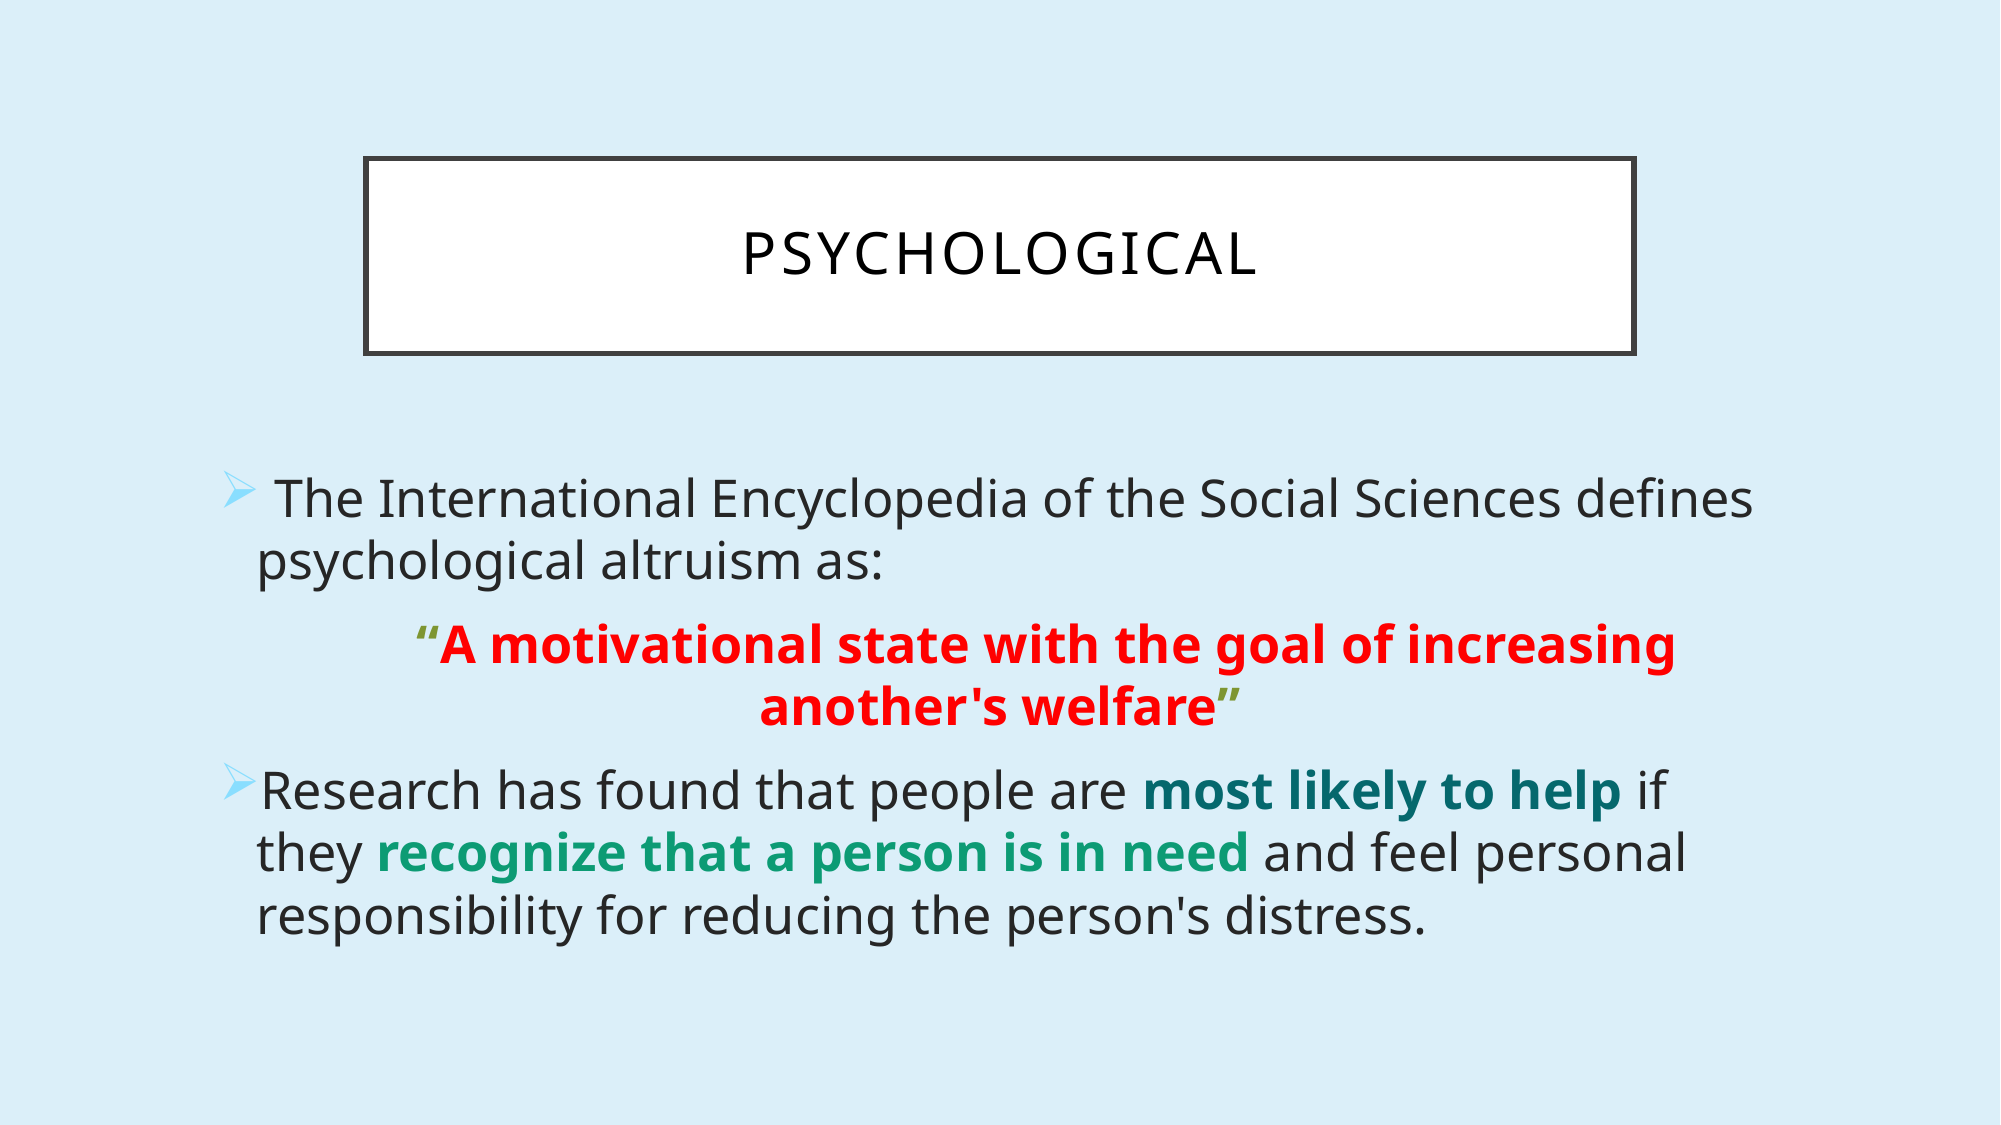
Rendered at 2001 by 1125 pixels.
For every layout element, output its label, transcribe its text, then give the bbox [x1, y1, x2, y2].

title psychological [363, 156, 1637, 356]
list The International Encyclopedia of the Social Sciences defines psychological altruism as: “A motivational state with the goal of increasing another's welfare” Research has found that people are most likely to help if they recognize that a person is in need and feel personal responsibility for reducing the person's distress. [204, 457, 1796, 967]
